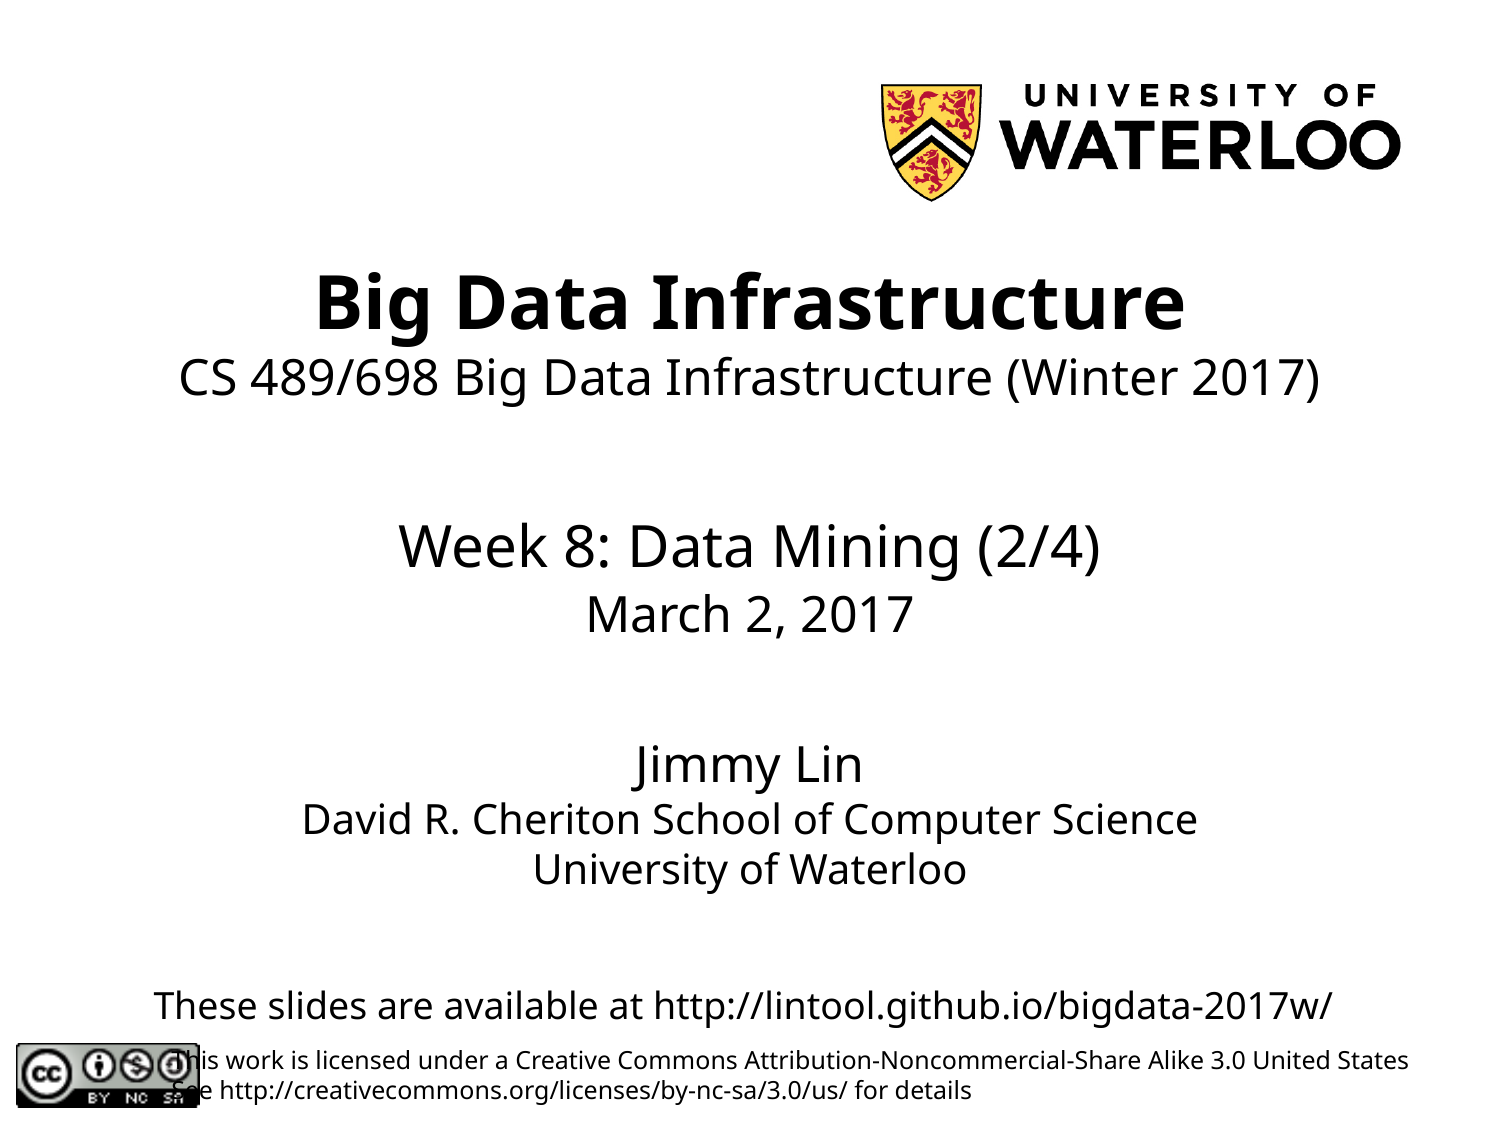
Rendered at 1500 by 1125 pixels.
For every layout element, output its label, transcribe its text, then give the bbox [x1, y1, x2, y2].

picture [16, 1042, 201, 1108]
text_box Week 8: Data Mining (2/4) [12, 487, 1488, 549]
text_box Jimmy Lin David R. Cheriton School of Computer Science University of Waterloo [12, 750, 1488, 875]
text_box This work is licensed under a Creative Commons Attribution-Noncommercial-Share Alike 3.0 United States See http://creativecommons.org/licenses/by-nc-sa/3.0/us/ for details [156, 1037, 1426, 1113]
text_box March 2, 2017 [12, 549, 1488, 675]
text_box CS 489/698 Big Data Infrastructure (Winter 2017) [0, 337, 1500, 413]
text_box These slides are available at http://lintool.github.io/bigdata-2017w/ [138, 974, 1349, 1035]
picture [778, 0, 1500, 290]
text_box Big Data Infrastructure [12, 224, 1488, 337]
